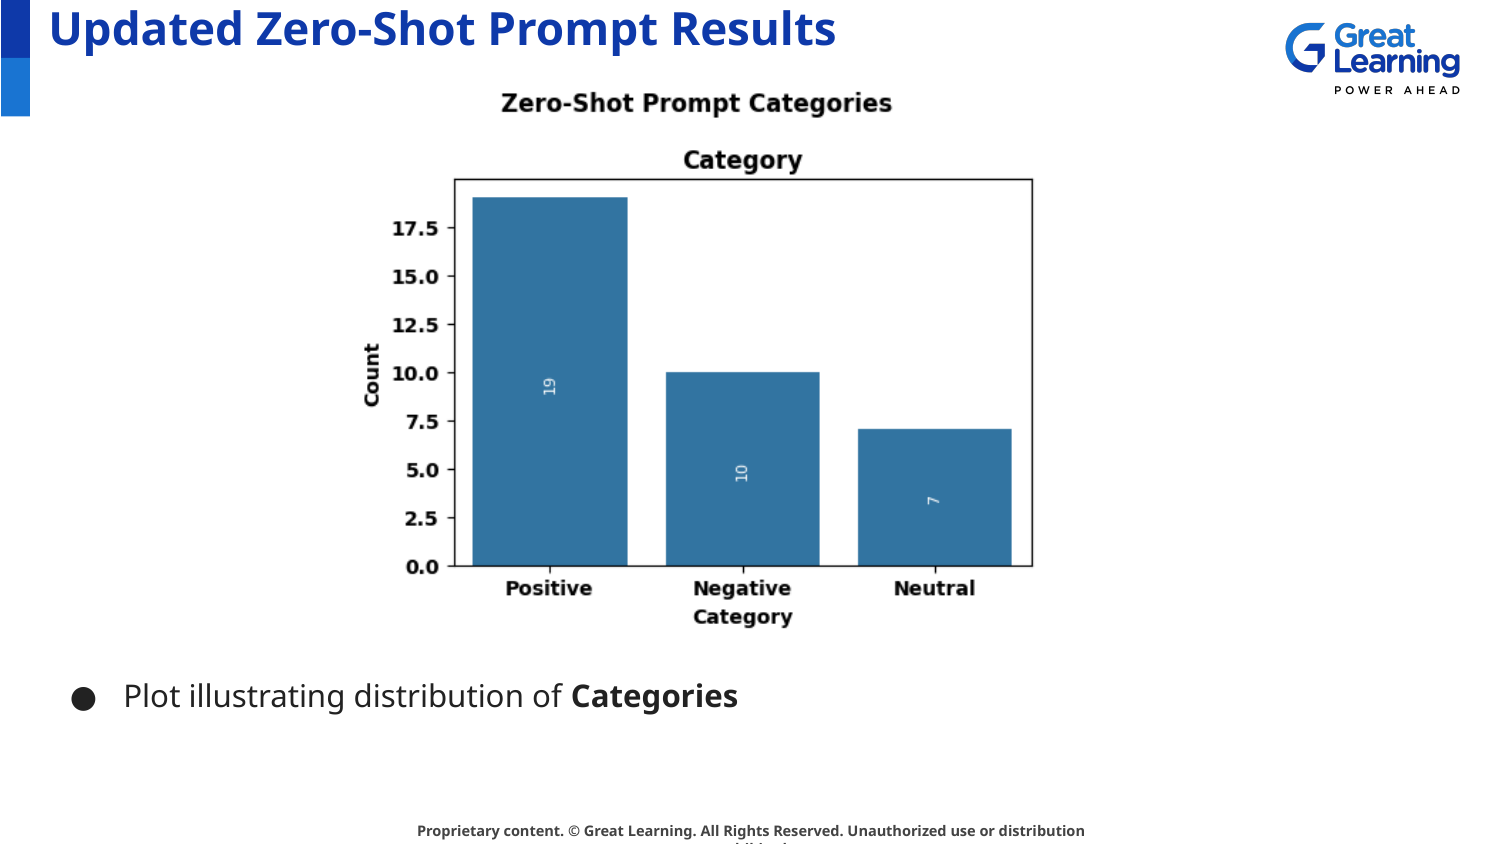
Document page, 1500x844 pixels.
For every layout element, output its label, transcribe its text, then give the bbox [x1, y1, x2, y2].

picture [349, 77, 1046, 642]
list Plot illustrating distribution of Categories [33, 655, 1449, 750]
picture [1258, 11, 1487, 106]
title Updated Zero-Shot Prompt Results [33, 0, 1431, 79]
